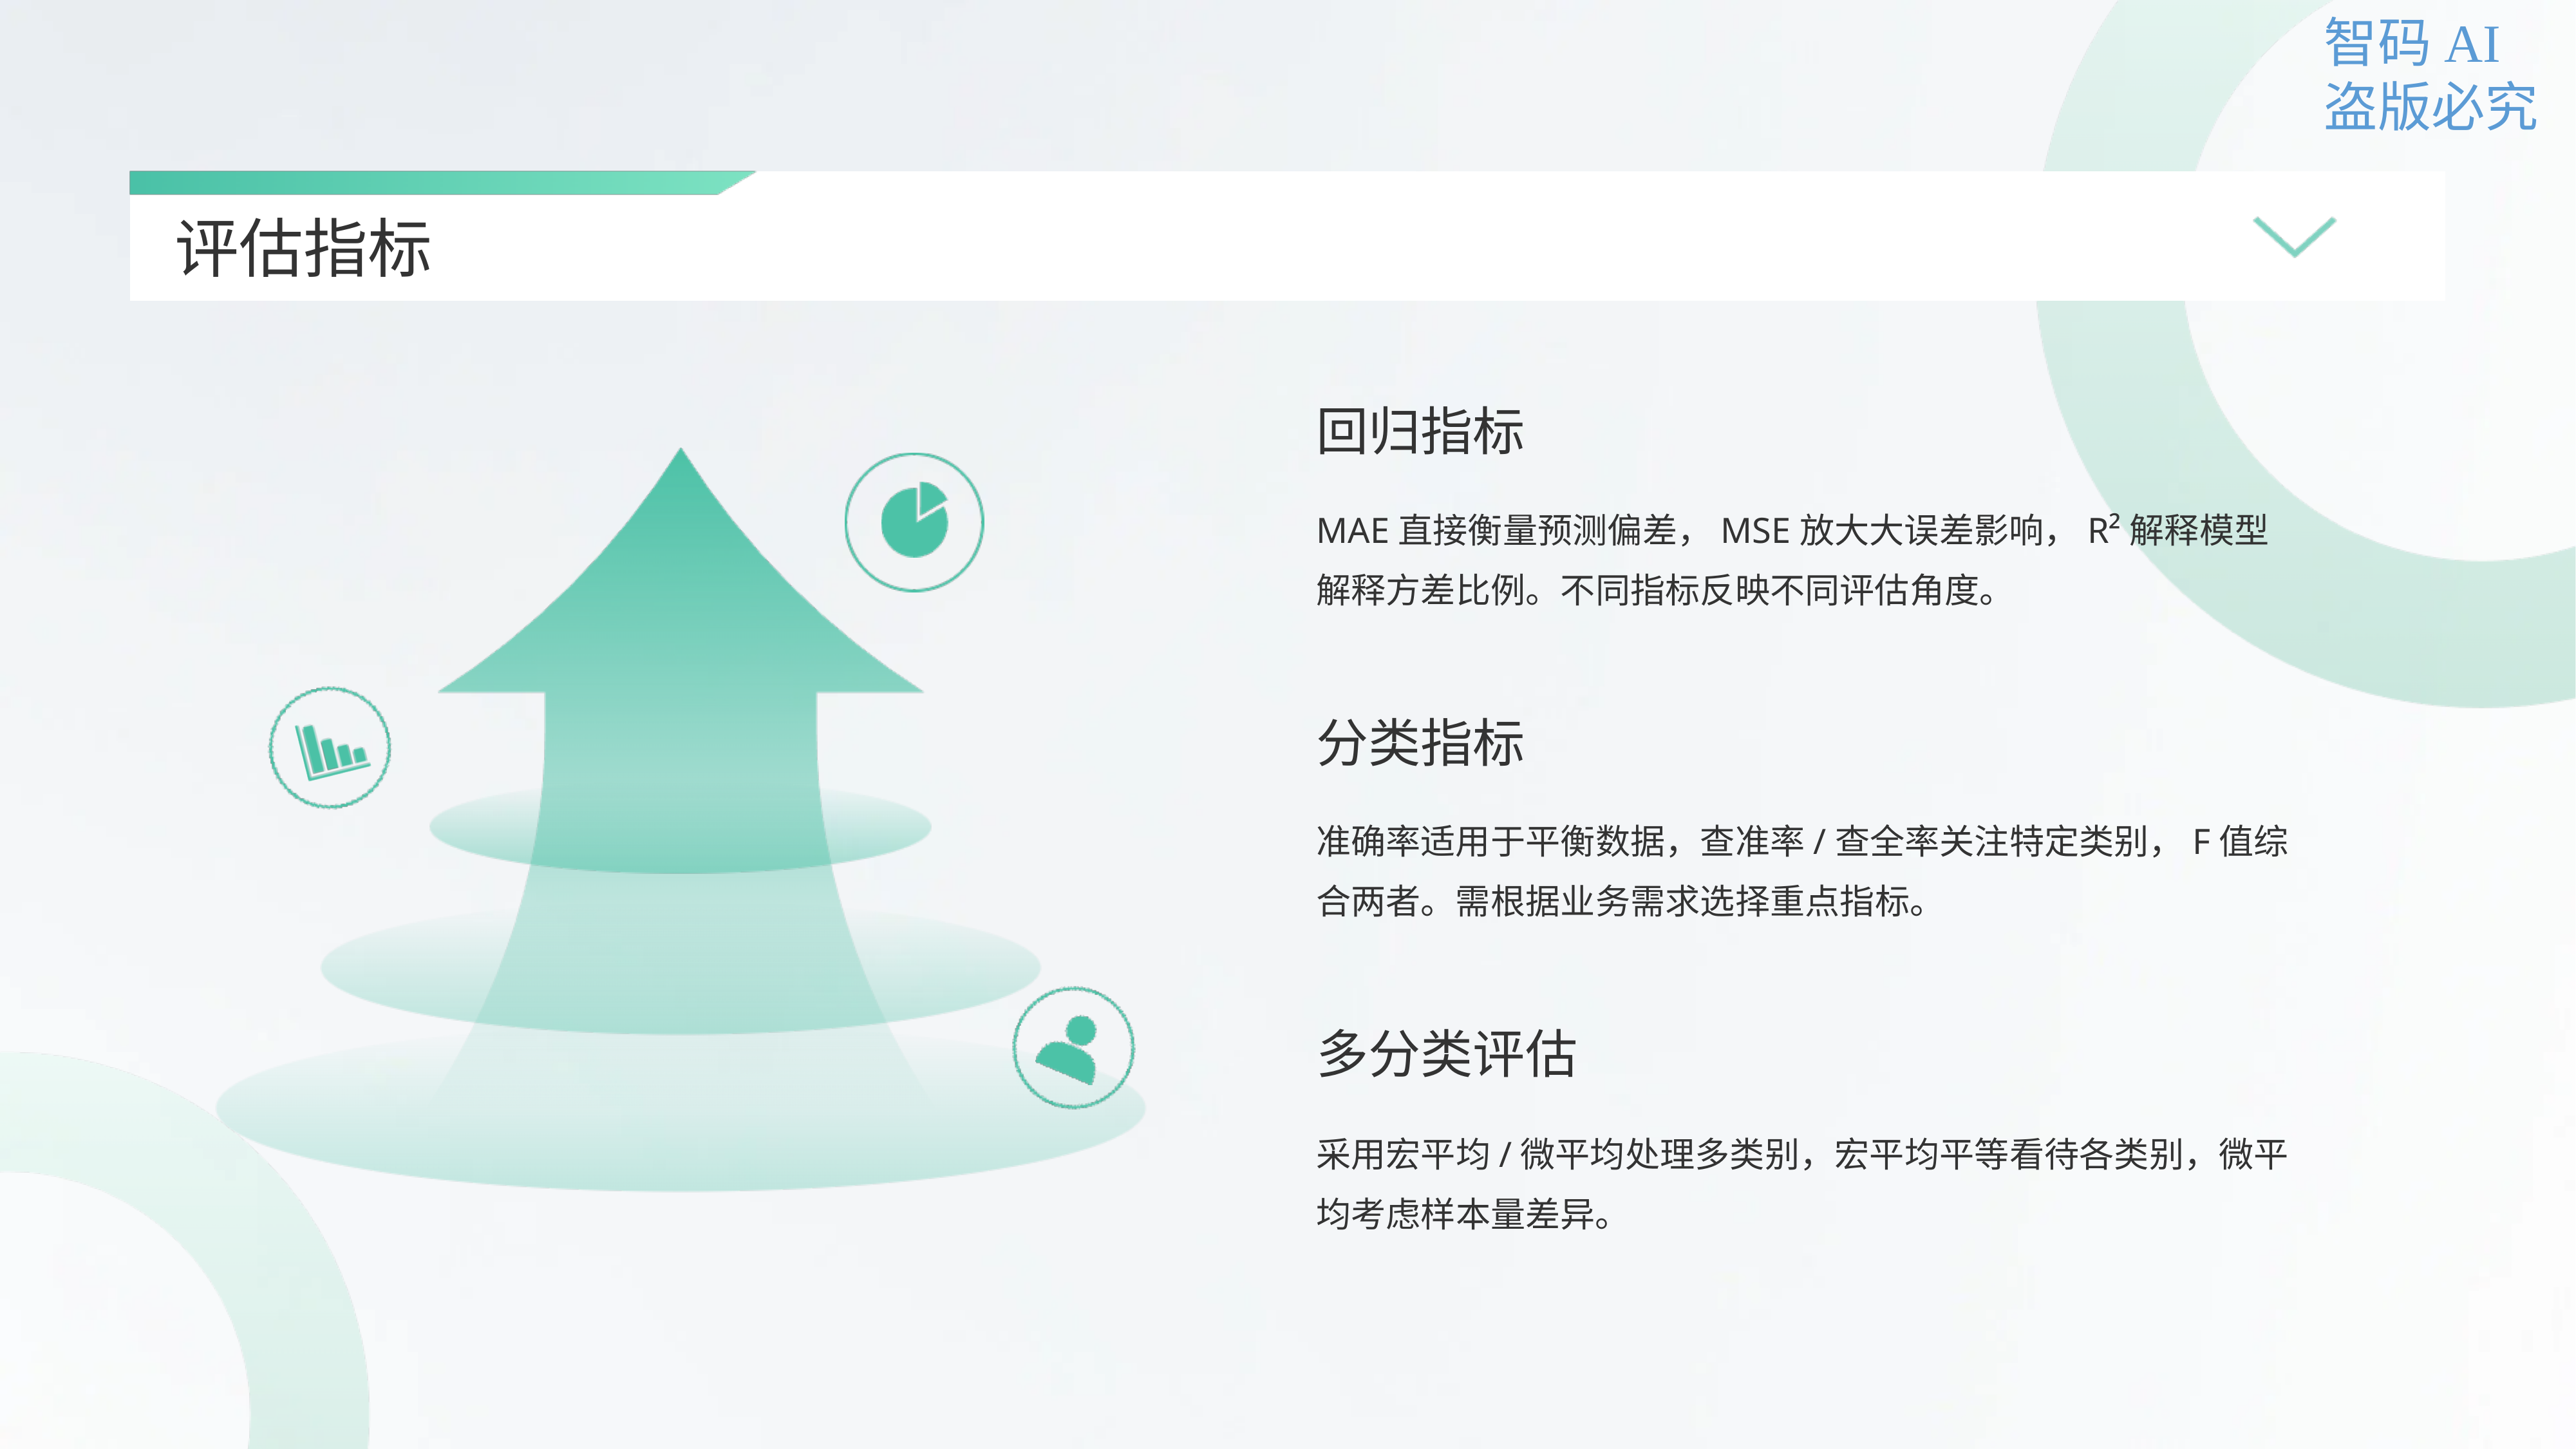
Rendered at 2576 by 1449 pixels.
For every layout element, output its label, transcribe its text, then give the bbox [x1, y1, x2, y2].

text_box 采用宏平均/微平均处理多类别，宏平均平等看待各类别，微平均考虑样本量差异。 [1306, 1113, 2304, 1235]
text_box 分类指标 [1306, 710, 1648, 773]
picture [0, 0, 2576, 1449]
text_box MAE直接衡量预测偏差，MSE放大大误差影响，R²解释模型解释方差比例。不同指标反映不同评估角度。 [1306, 489, 2033, 611]
text_box 多分类评估 [1306, 1021, 1700, 1084]
text_box 回归指标 [1306, 398, 1648, 461]
text_box 准确率适用于平衡数据，查准率/查全率关注特定类别，F值综合两者。需根据业务需求选择重点指标。 [1306, 800, 2304, 922]
